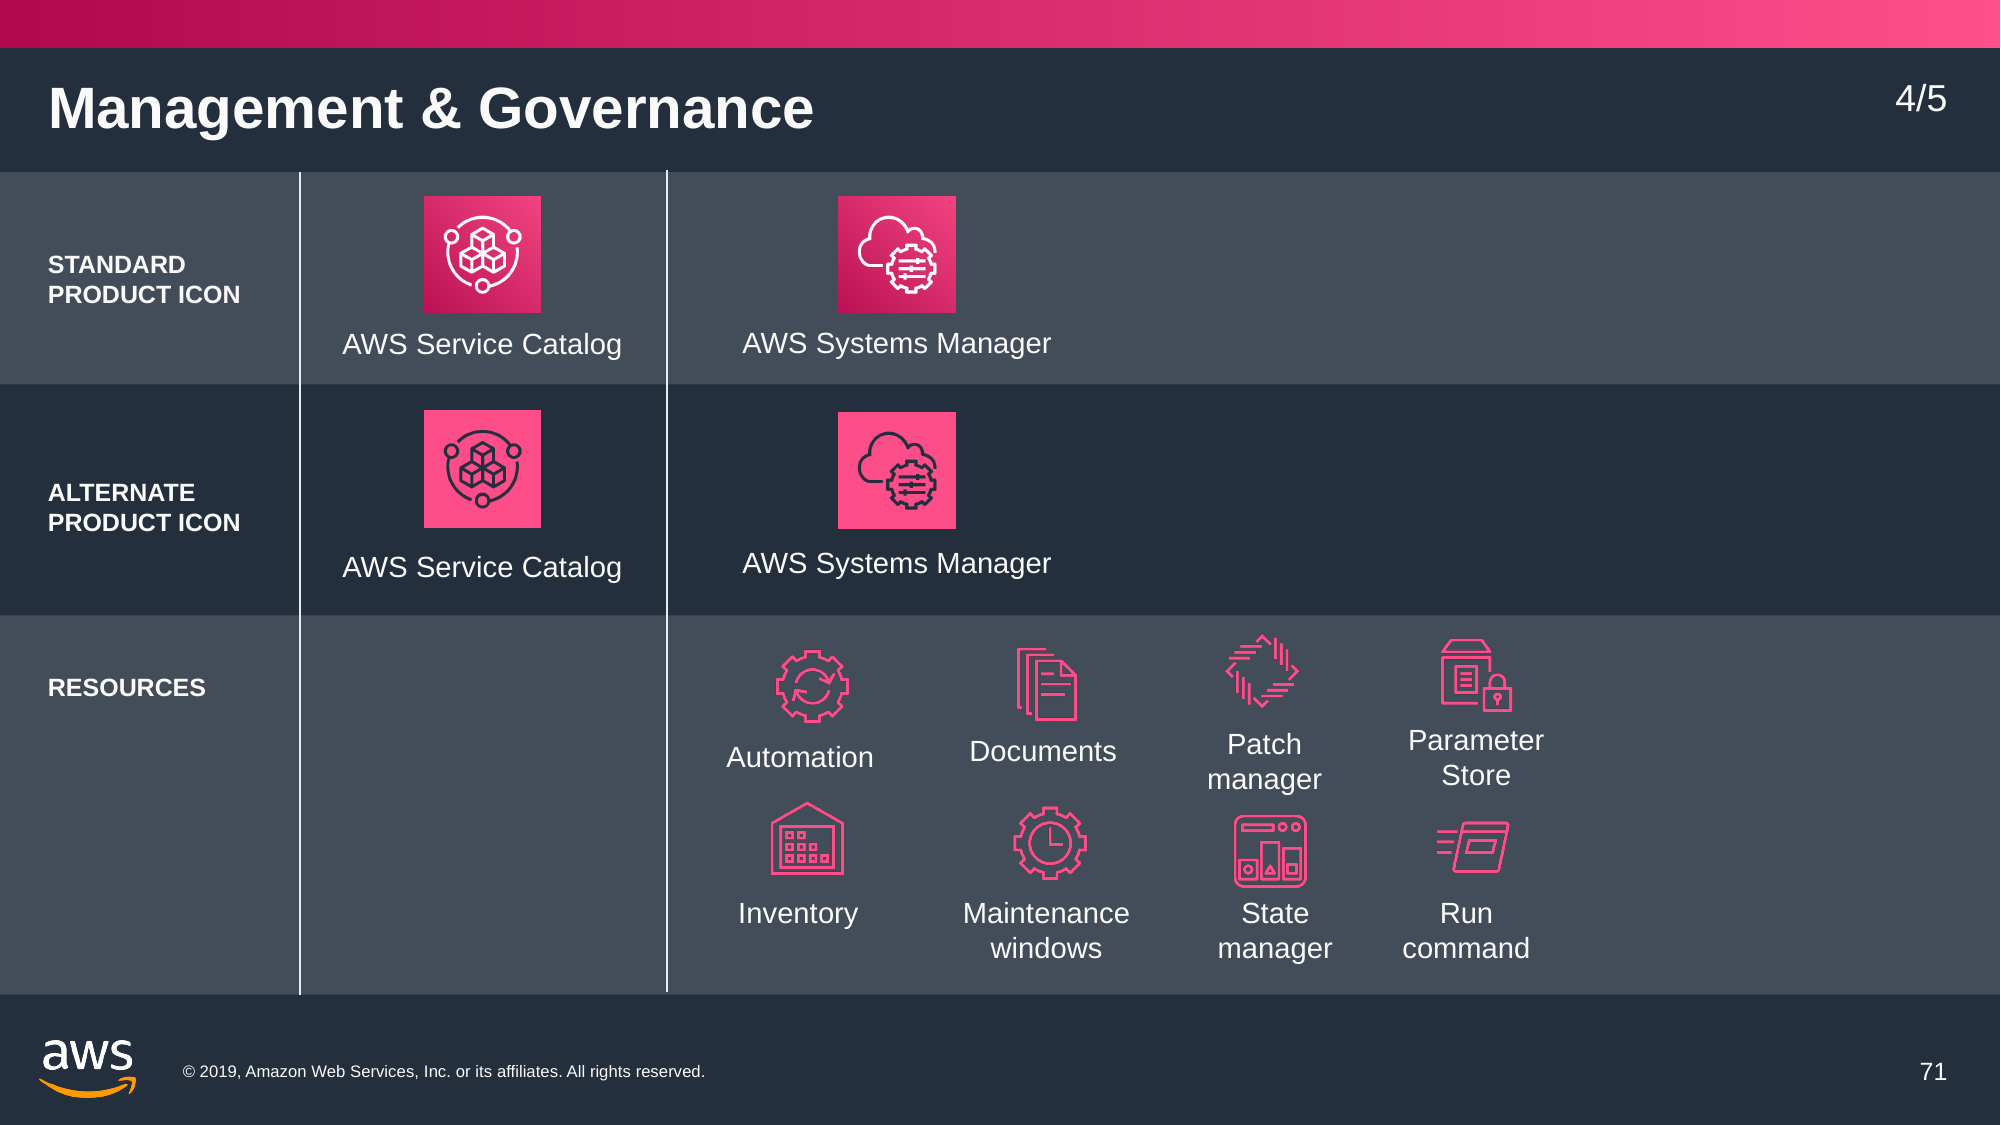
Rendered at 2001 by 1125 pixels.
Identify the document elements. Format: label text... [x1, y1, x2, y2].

slide_number 71 [1512, 1040, 1963, 1101]
picture [838, 412, 956, 529]
text_box AWS Service Catalog [293, 541, 666, 591]
picture [424, 196, 541, 313]
text_box Documents [944, 724, 1142, 775]
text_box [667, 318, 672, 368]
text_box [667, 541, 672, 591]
picture [774, 648, 852, 726]
text_box Inventory [699, 887, 897, 937]
text_box AWS Systems Manager [708, 317, 1086, 367]
text_box AWS Service Catalog [293, 318, 666, 368]
text_box Parameter Store [1377, 713, 1576, 799]
picture [768, 799, 846, 877]
picture [838, 196, 956, 313]
title Management & Governance [33, 64, 1105, 156]
text_box Run command [1367, 886, 1566, 972]
text_box State manager [1176, 887, 1374, 972]
picture [1437, 636, 1516, 715]
picture [1435, 808, 1513, 886]
text_box AWS Systems Manager [708, 536, 1086, 587]
picture [1223, 632, 1301, 710]
text_box Maintenance windows [948, 887, 1146, 972]
picture [1008, 645, 1086, 723]
picture [39, 1040, 136, 1098]
text_box Patch manager [1166, 718, 1364, 803]
text_box Automation [701, 731, 900, 781]
picture [424, 410, 541, 528]
picture [1231, 812, 1309, 890]
picture [1011, 804, 1089, 882]
text_box 4/5 [1789, 71, 1963, 148]
